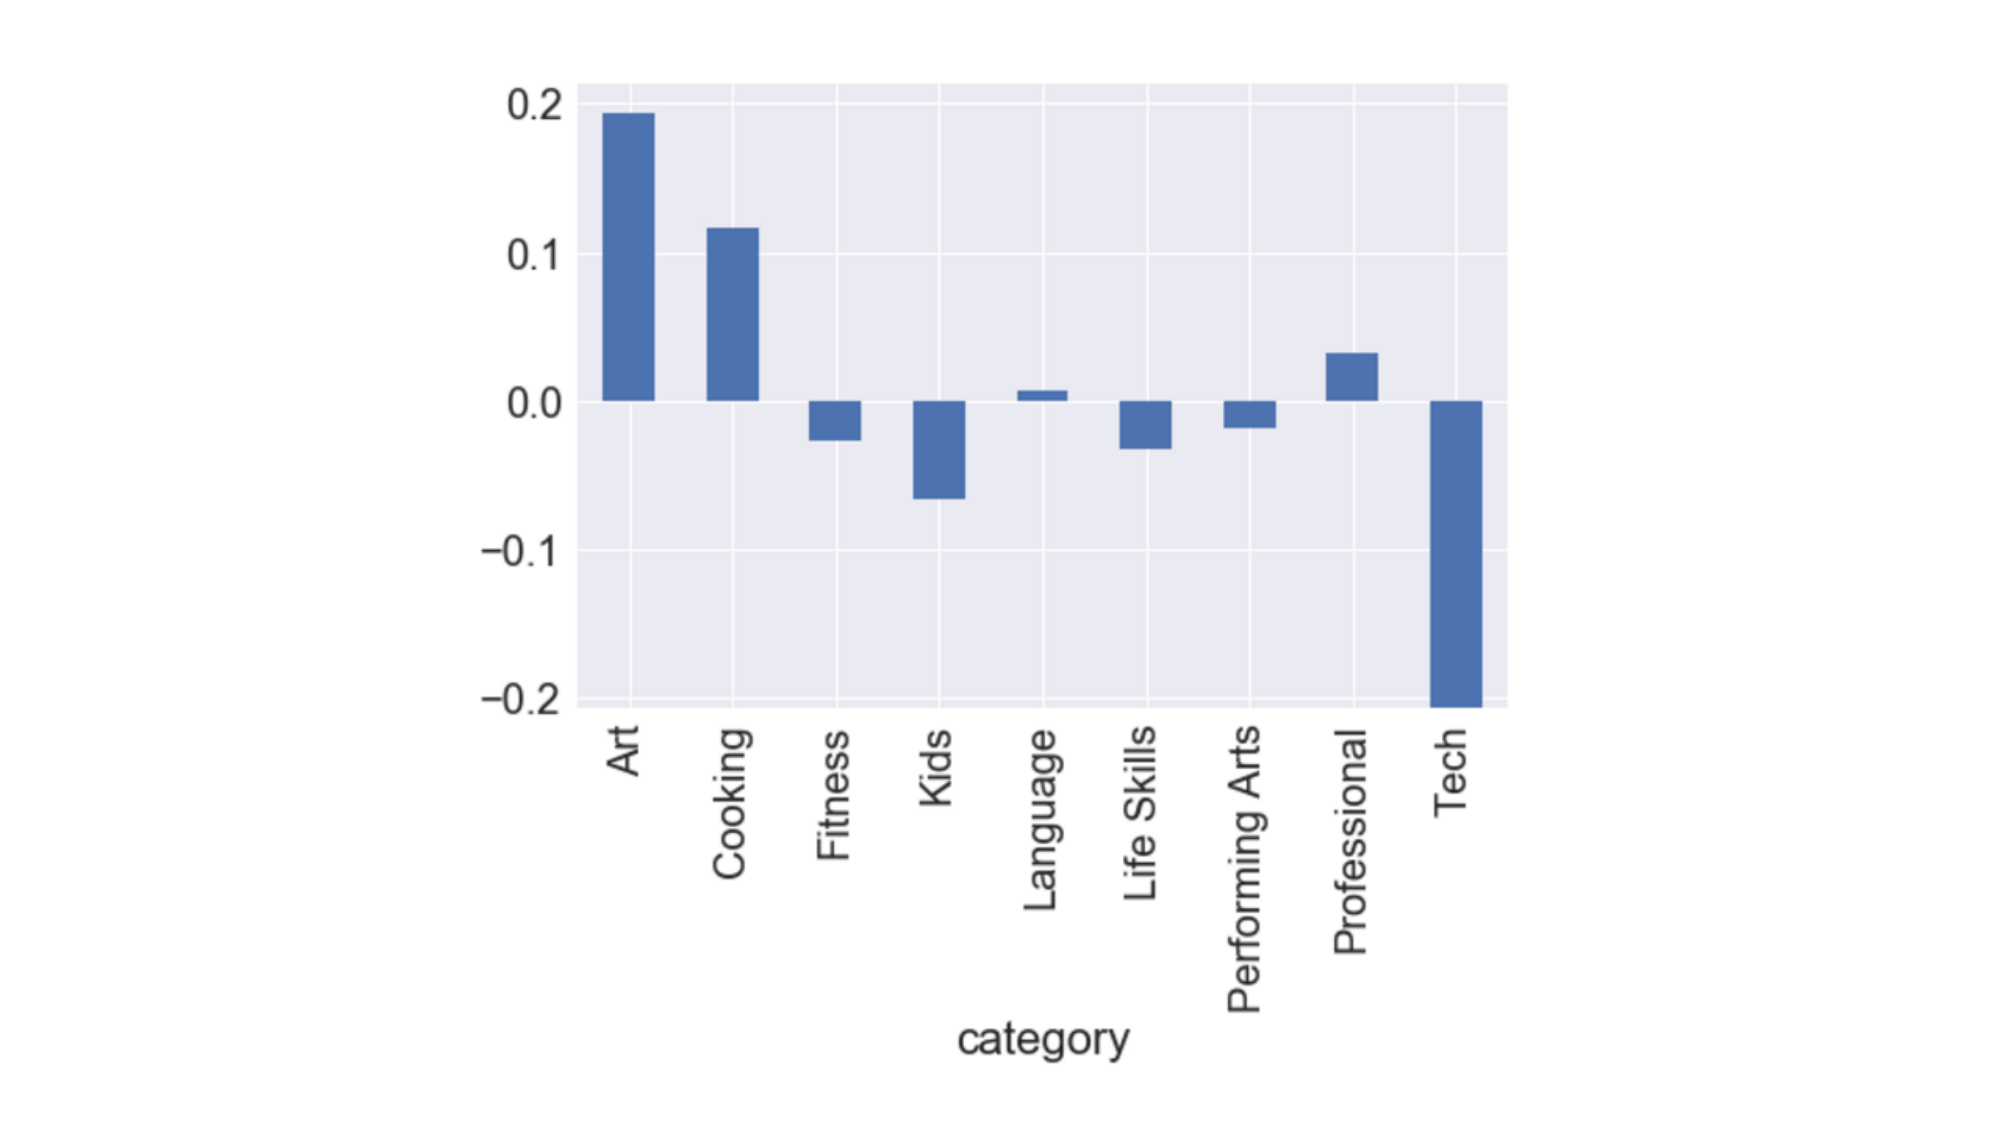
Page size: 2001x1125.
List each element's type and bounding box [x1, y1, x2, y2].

picture [459, 46, 1541, 1079]
